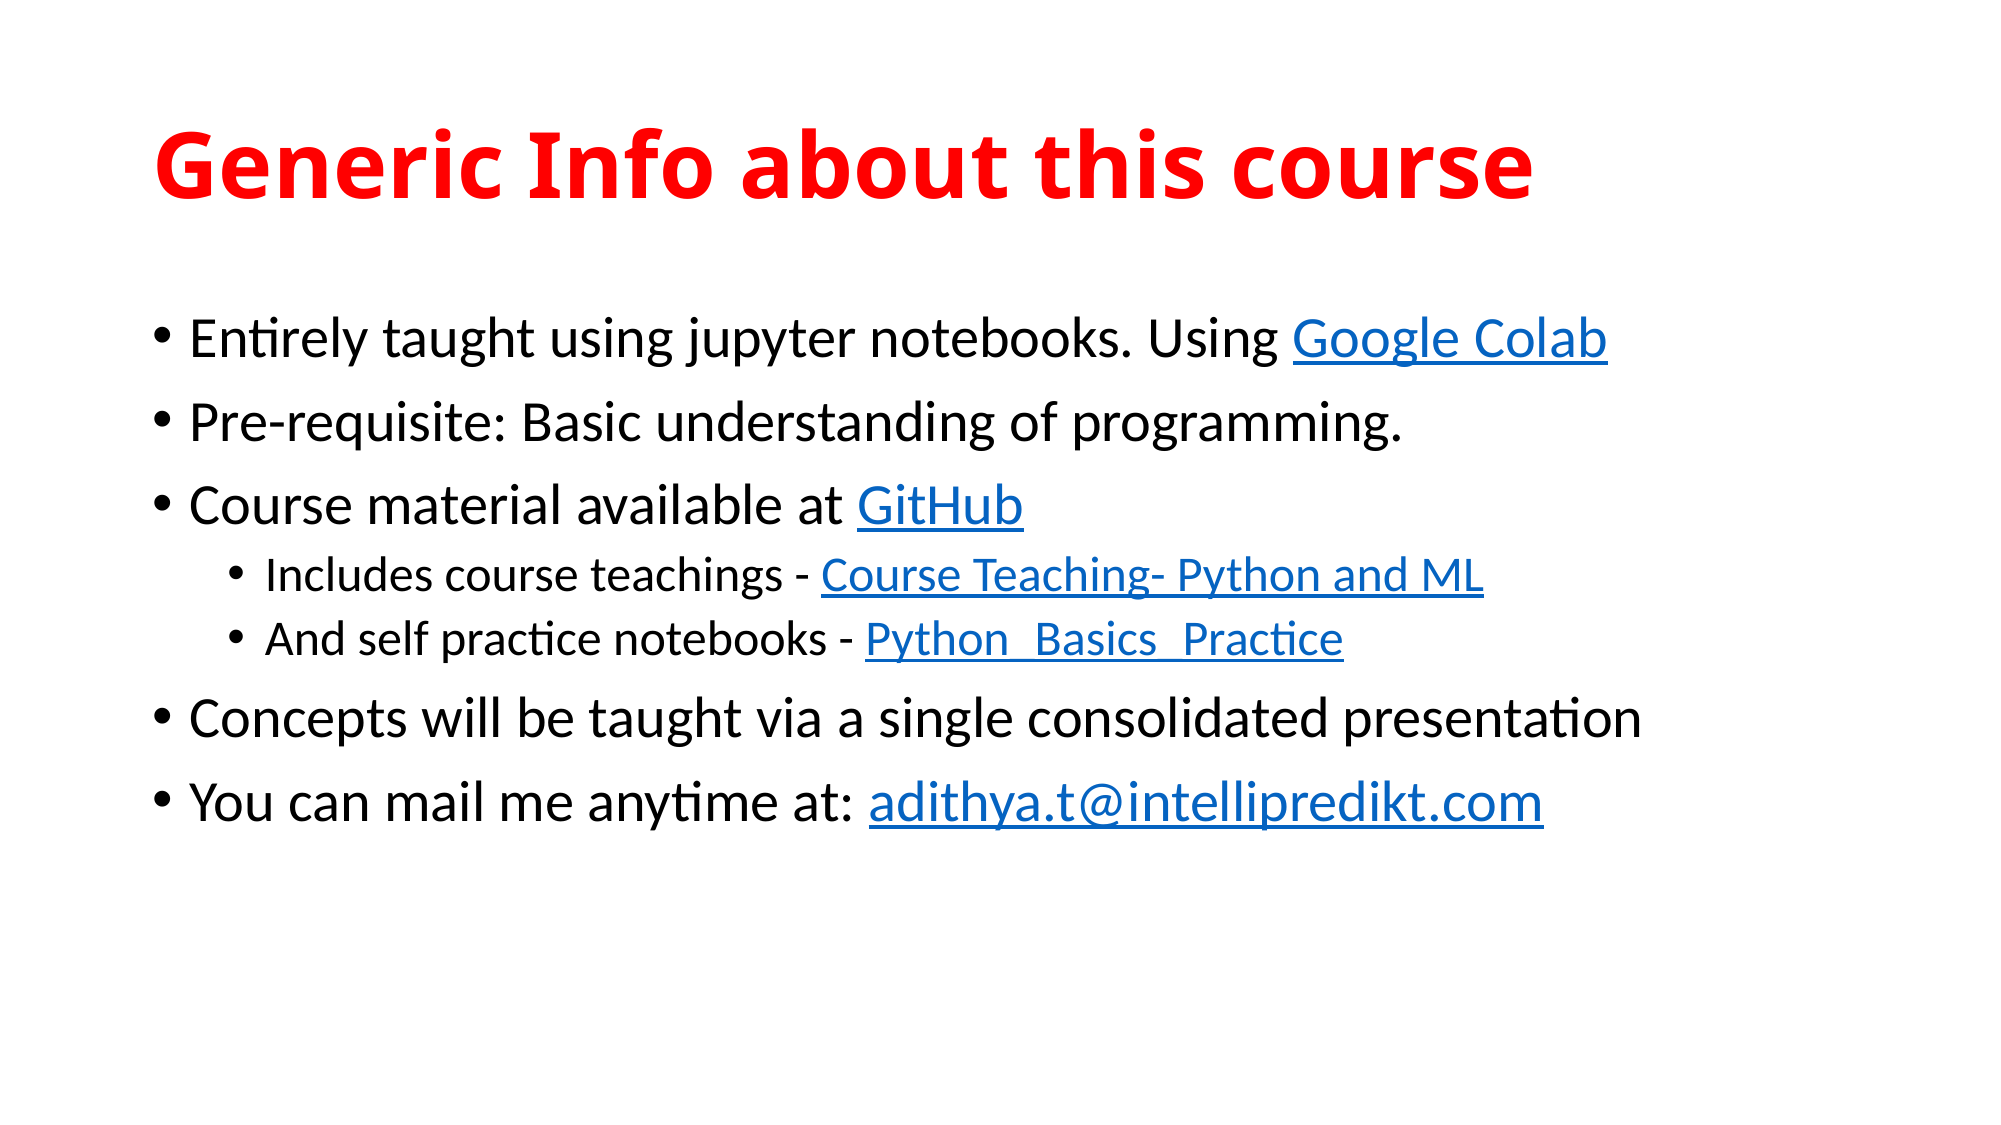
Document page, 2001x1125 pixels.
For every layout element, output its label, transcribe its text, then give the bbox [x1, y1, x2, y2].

title Generic Info about this course [137, 59, 1863, 278]
list Entirely taught using jupyter notebooks. Using Google Colab Pre-requisite: Basic understanding of programming. Course material available at GitHub Includes course teachings - Course Teaching- Python and ML And self practice notebooks - Python_Basics_Practice Concepts will be taught via a single consolidated presentation You can mail me anytime at: adithya.t@intellipredikt.com [137, 299, 1863, 1014]
